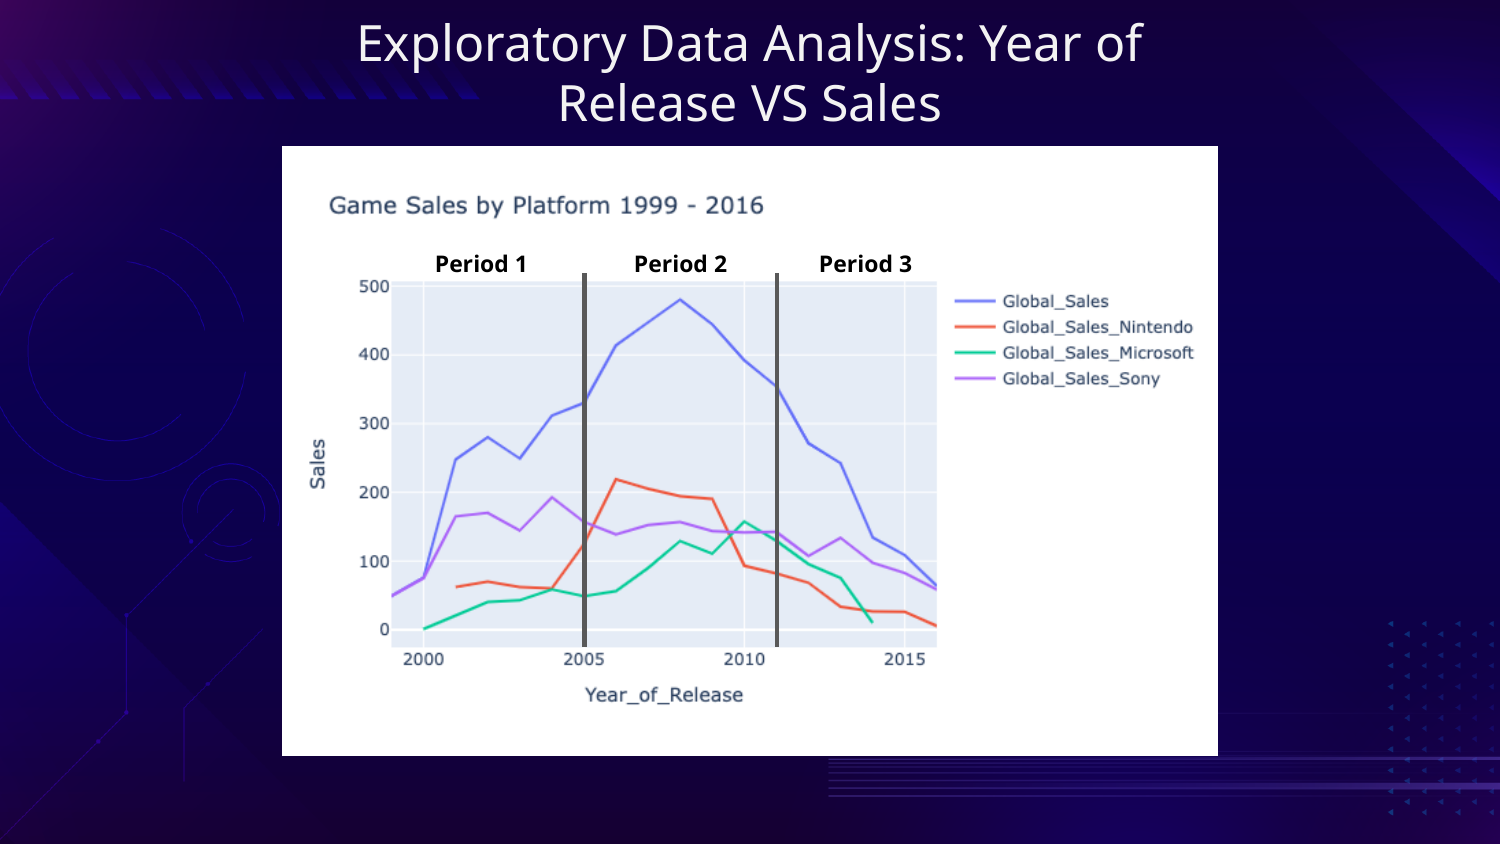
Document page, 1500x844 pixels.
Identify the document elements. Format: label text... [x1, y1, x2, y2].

picture [0, 0, 1500, 844]
title Exploratory Data Analysis: Year of Release VS Sales [322, 0, 1178, 144]
